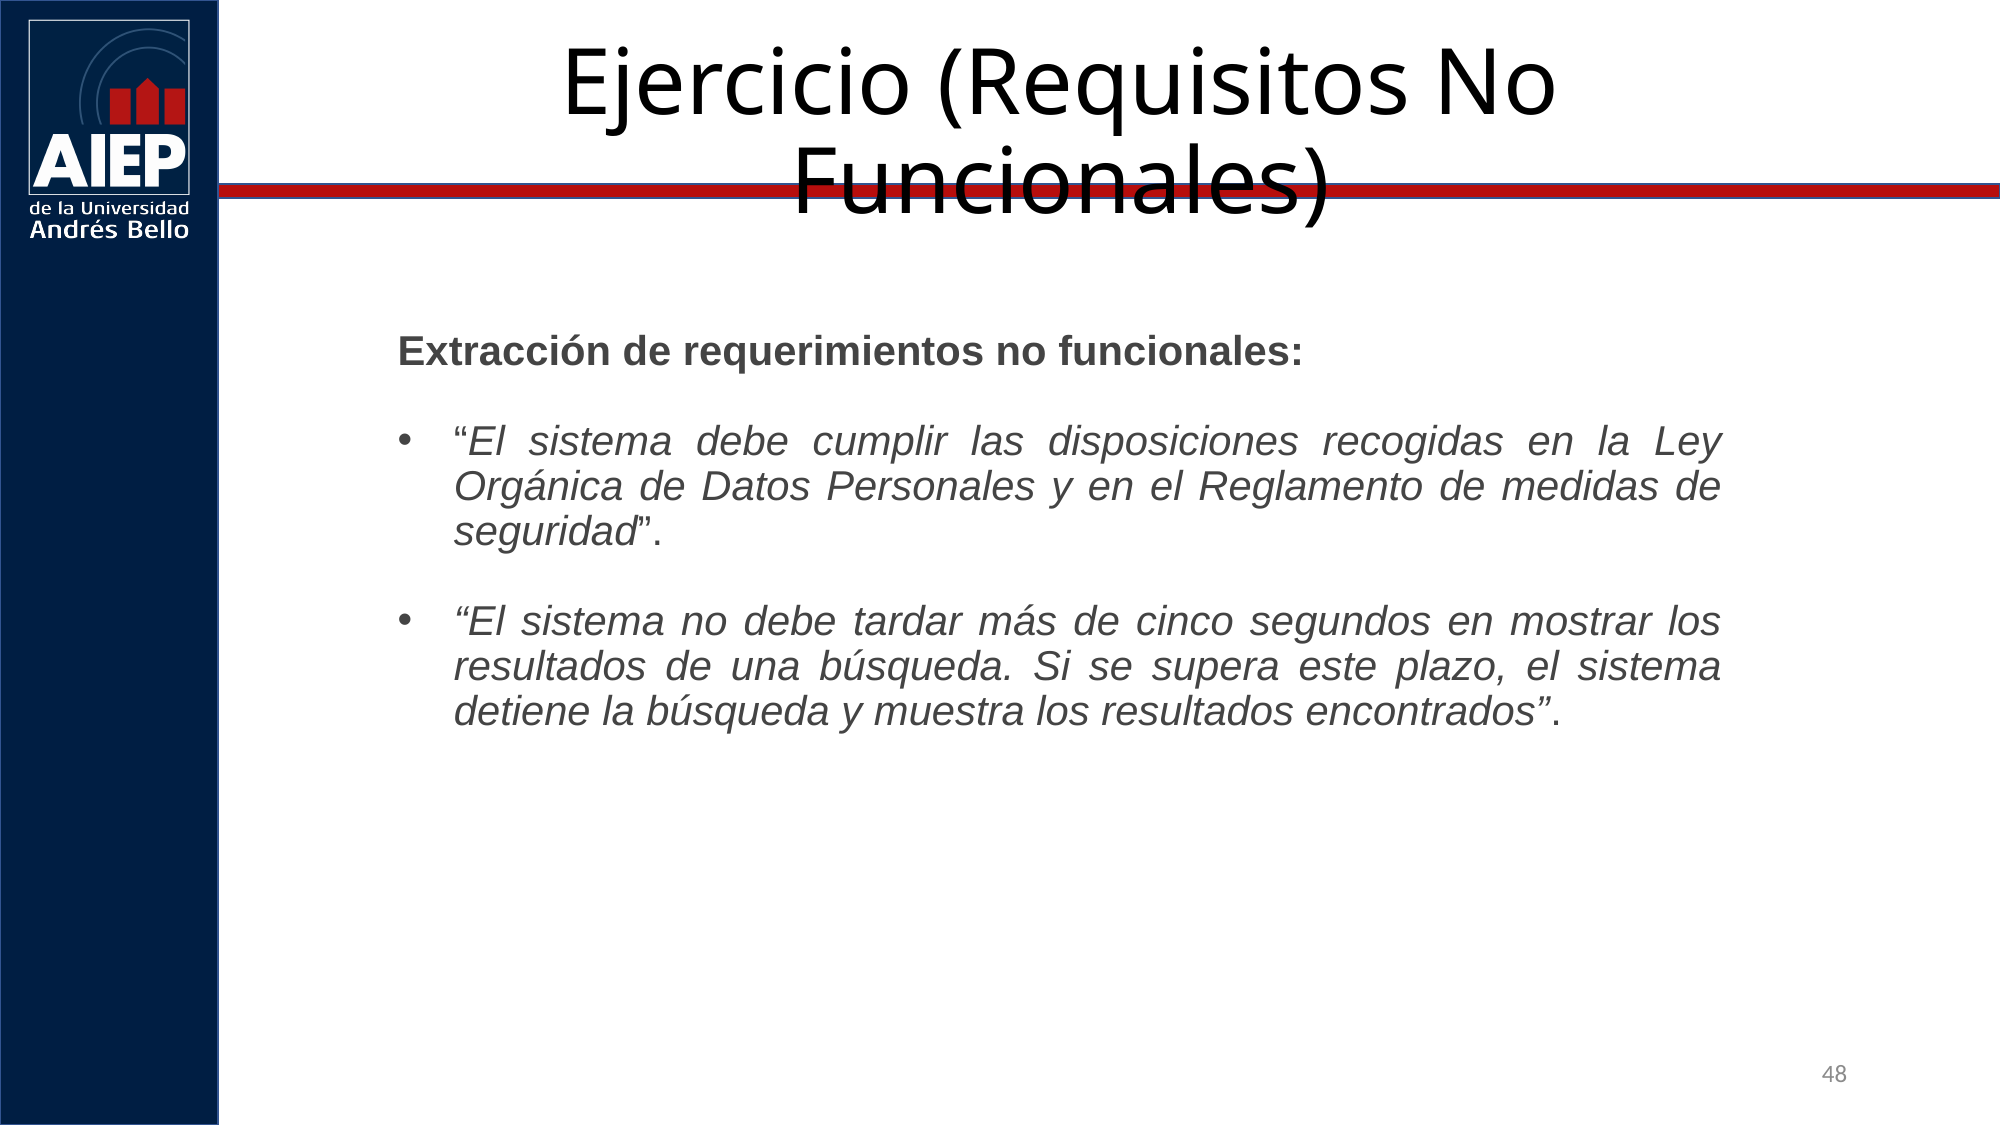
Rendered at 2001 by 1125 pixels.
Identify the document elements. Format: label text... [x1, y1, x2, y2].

picture [19, 12, 199, 246]
text_box Extracción de requerimientos no funcionales: “El sistema debe cumplir las disposiciones recogidas en la Ley Orgánica de Datos Personales y en el Reglamento de medidas de seguridad”. “El sistema no debe tardar más de cinco segundos en mostrar los resultados de una búsqueda. Si se supera este plazo, el sistema detiene la búsqueda y muestra los resultados encontrados”. [382, 321, 1738, 772]
slide_number 48 [1412, 1042, 1863, 1103]
text_box [217, 183, 2000, 199]
text_box [0, 0, 219, 1125]
text_box Ejercicio (Requisitos No Funcionales) [279, 28, 1841, 156]
